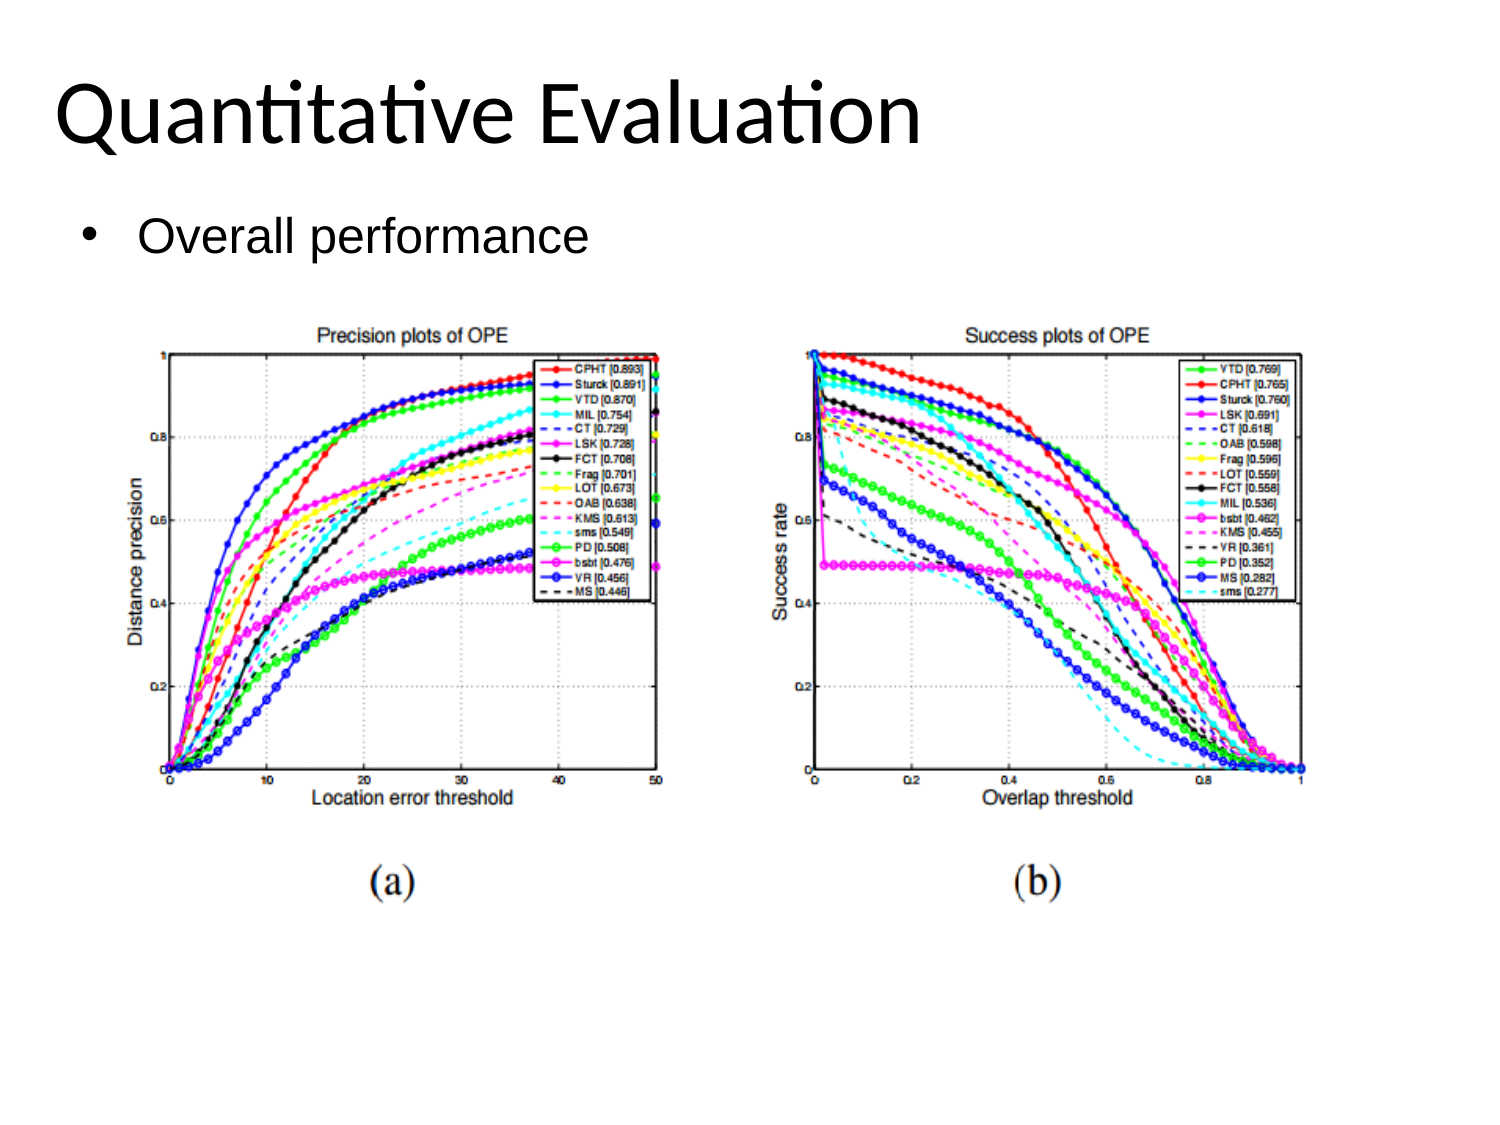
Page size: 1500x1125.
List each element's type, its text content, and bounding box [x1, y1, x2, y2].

title Quantitative Evaluation [39, 54, 1334, 161]
picture [111, 314, 1400, 918]
text_box Overall performance [66, 196, 606, 271]
